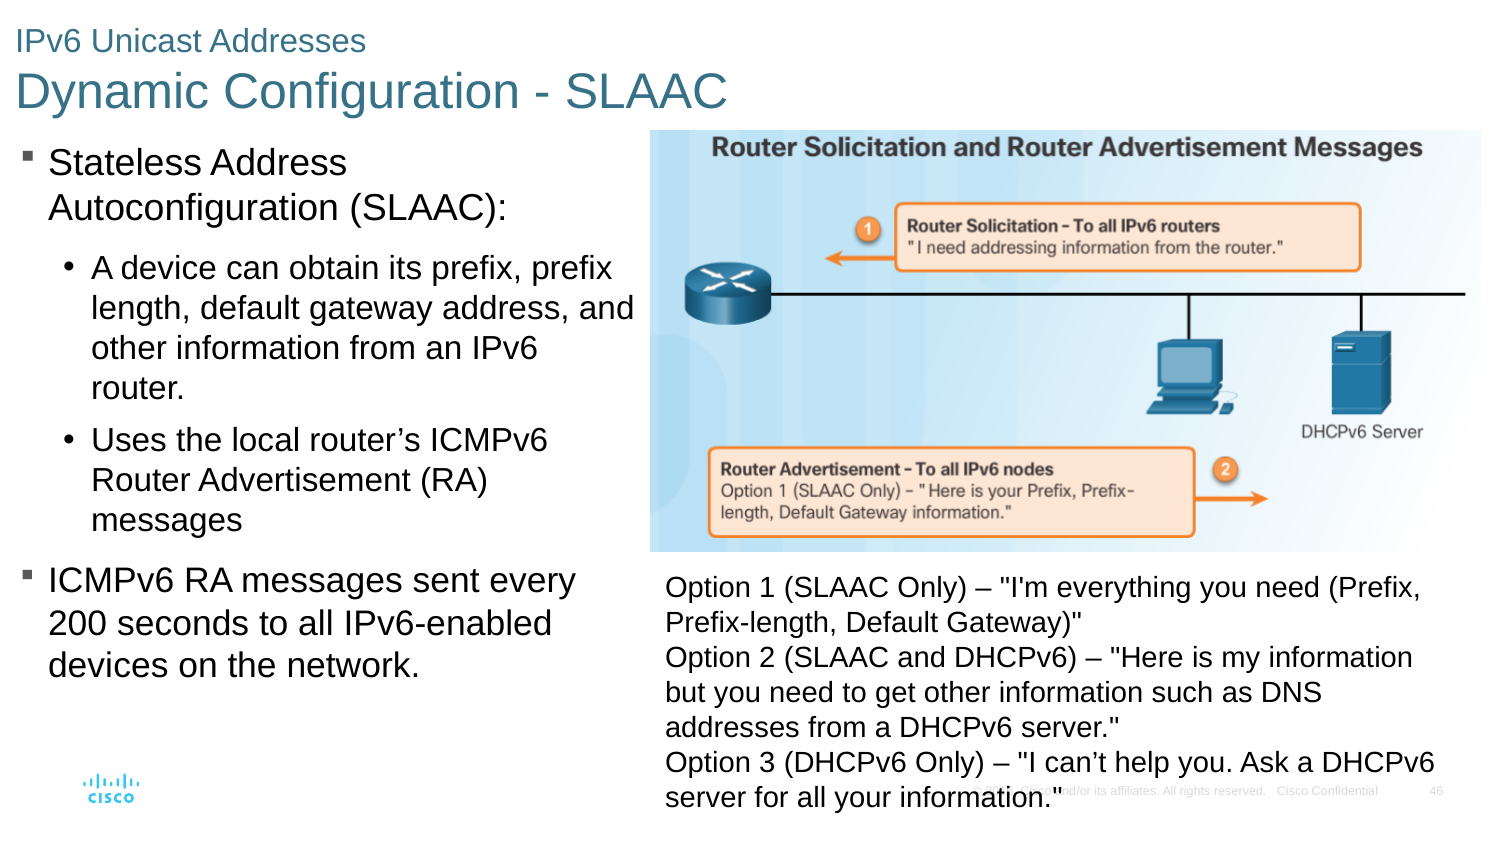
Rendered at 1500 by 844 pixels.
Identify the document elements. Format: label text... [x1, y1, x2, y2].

picture [650, 130, 1482, 552]
list Stateless Address Autoconfiguration (SLAAC): A device can obtain its prefix, prefix length, default gateway address, and other information from an IPv6 router. Uses the local router’s ICMPv6 Router Advertisement (RA) messages ICMPv6 RA messages sent every 200 seconds to all IPv6-enabled devices on the network. [5, 130, 651, 773]
text_box Option 1 (SLAAC Only) – "I'm everything you need (Prefix, Prefix-length, Default Gateway)" Option 2 (SLAAC and DHCPv6) – "Here is my information but you need to get other information such as DNS addresses from a DHCPv6 server." Option 3 (DHCPv6 Only) – "I can’t help you. Ask a DHCPv6 server for all your information." [650, 561, 1465, 821]
title IPv6 Unicast Addresses Dynamic Configuration - SLAAC [0, 6, 1500, 131]
